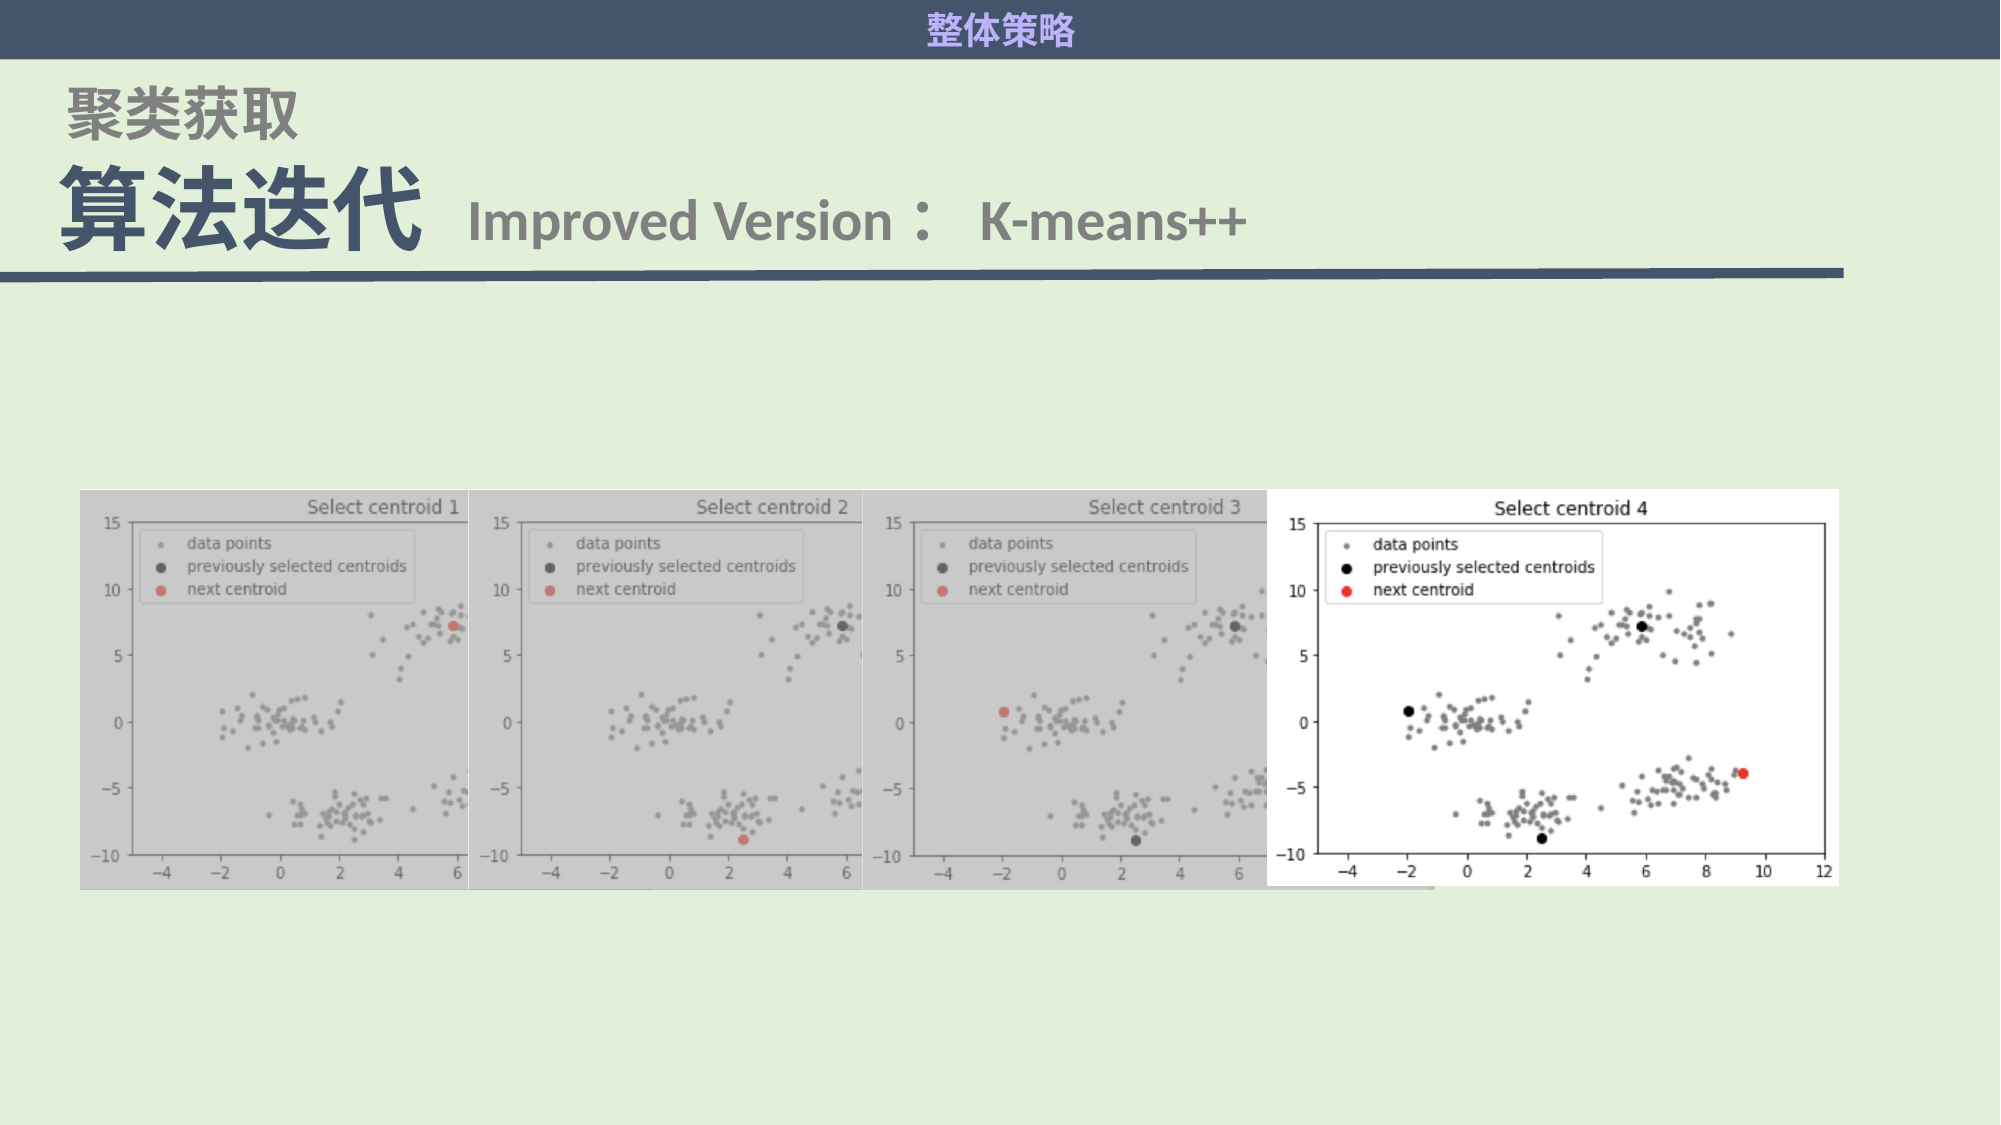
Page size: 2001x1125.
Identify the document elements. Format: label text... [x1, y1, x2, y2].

text_box 算法迭代 [43, 144, 1058, 269]
text_box 整体策略 [0, 0, 2000, 60]
text_box Improved Version：K-means++ [452, 174, 1497, 260]
picture [79, 489, 1839, 890]
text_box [0, 272, 1844, 278]
text_box [861, 886, 1436, 891]
text_box 聚类获取 [51, 69, 379, 144]
